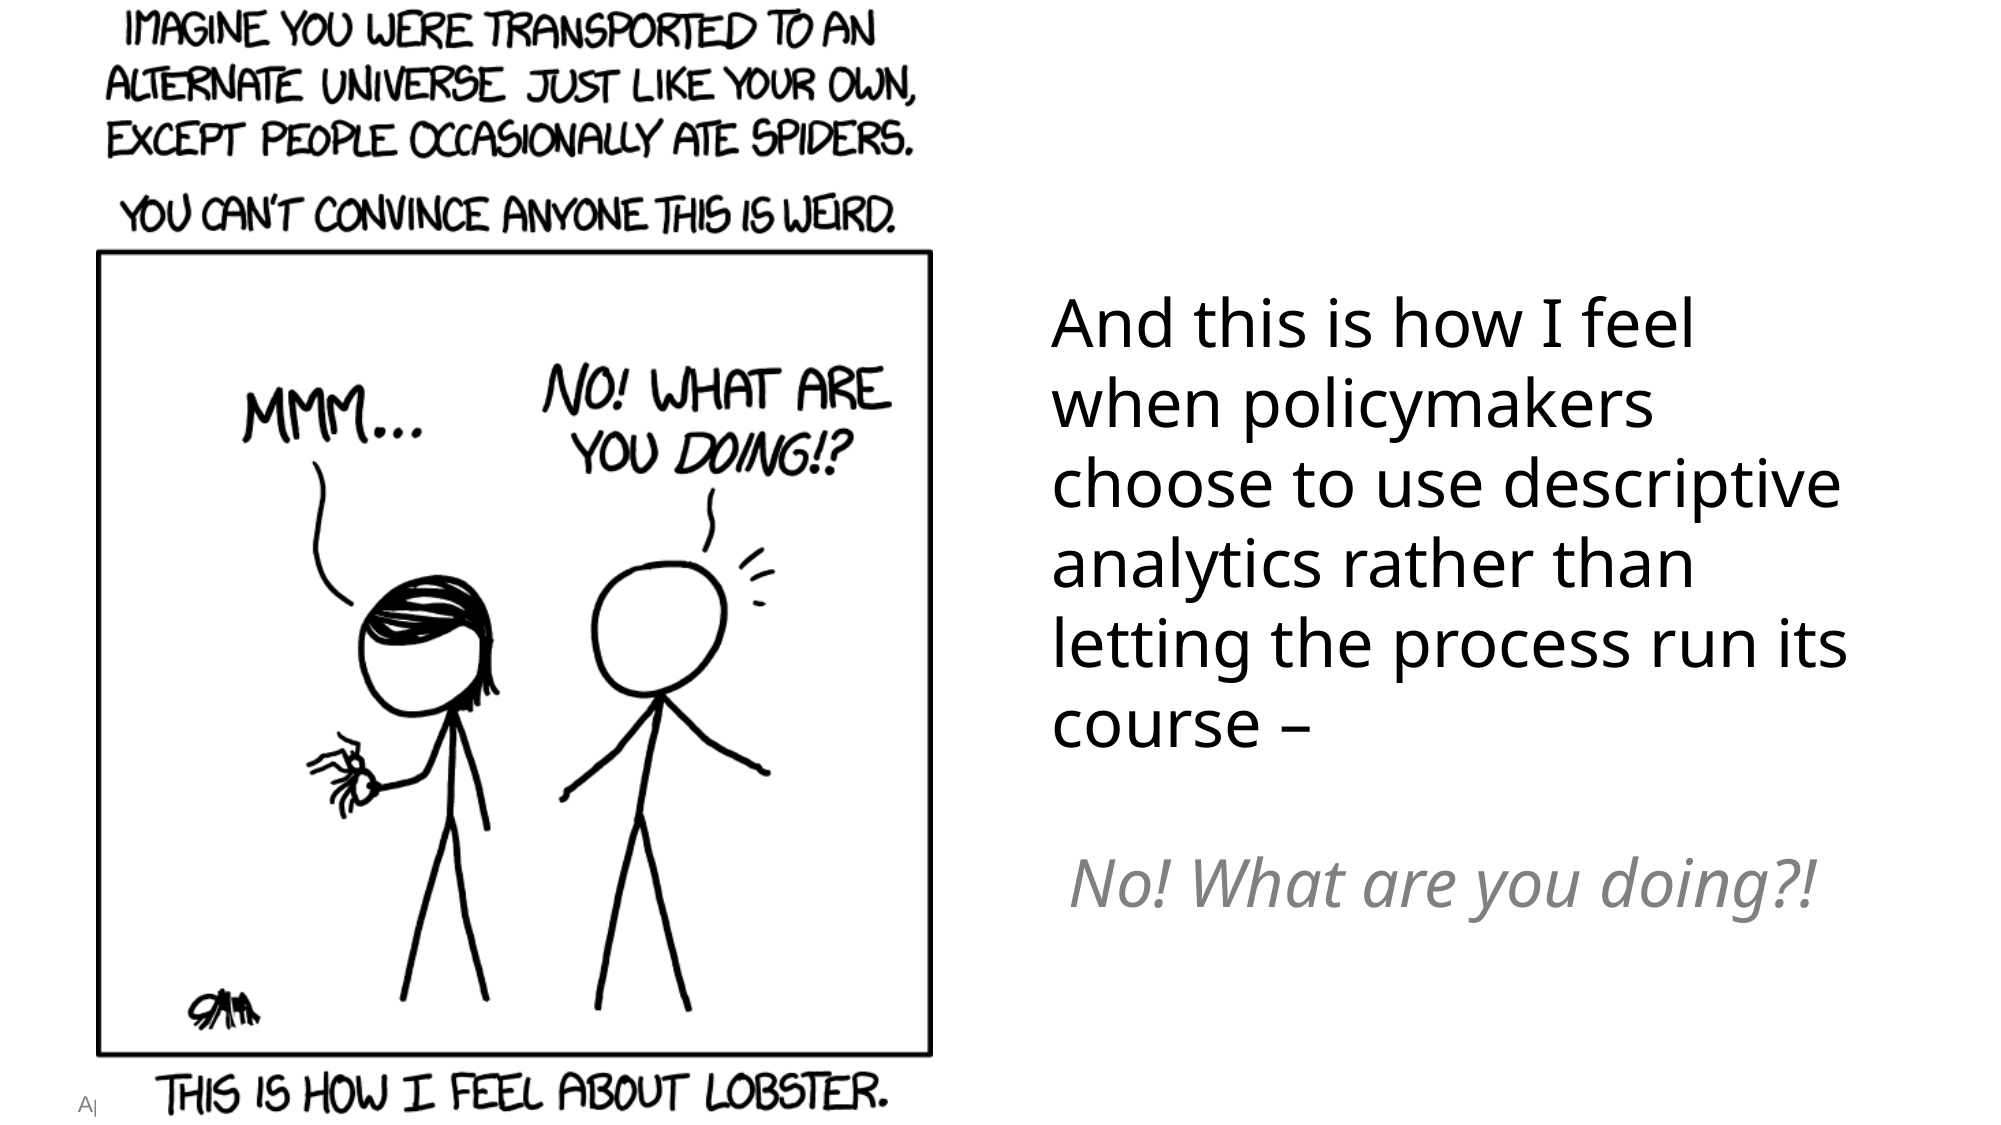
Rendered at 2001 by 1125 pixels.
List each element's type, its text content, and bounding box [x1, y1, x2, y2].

text_box And this is how I feel when policymakers choose to use descriptive analytics rather than letting the process run its course – No! What are you doing?! [1036, 273, 1872, 929]
text_box Application [63, 1082, 96, 1125]
picture [96, 0, 933, 1125]
